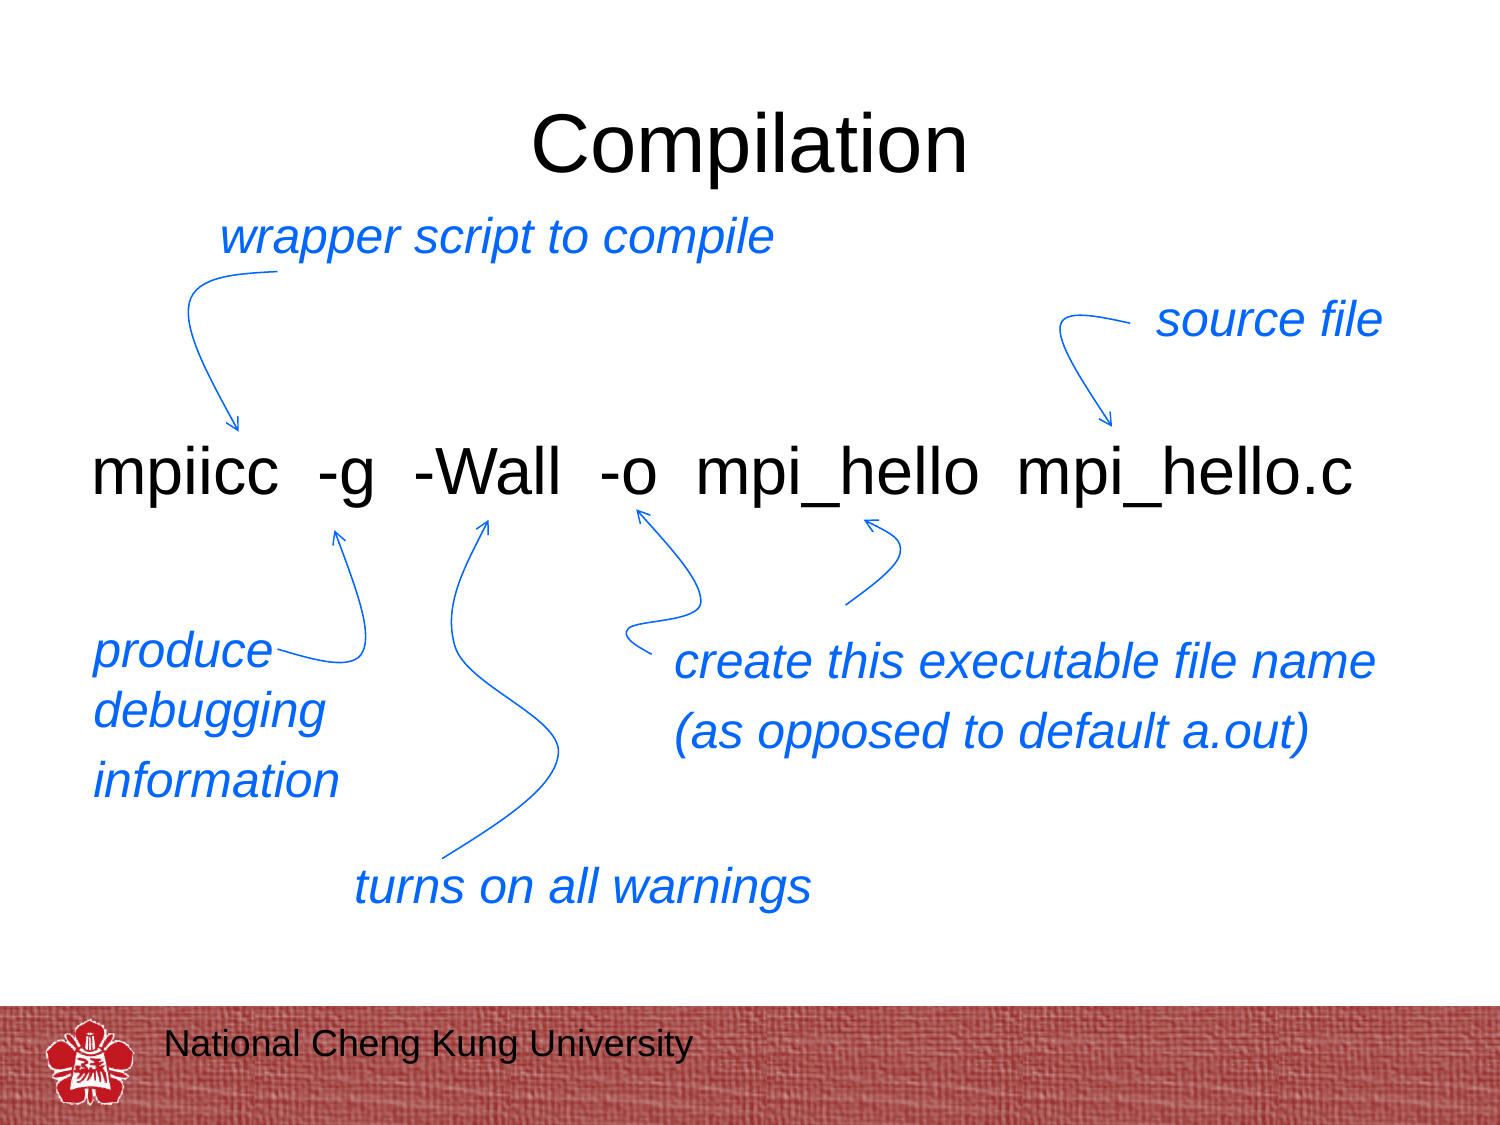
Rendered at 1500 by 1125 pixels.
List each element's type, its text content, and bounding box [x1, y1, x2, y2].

text_box [1059, 315, 1131, 427]
text_box [442, 519, 559, 859]
title Compilation [75, 45, 1425, 233]
text_box mpiicc -g -Wall -o mpi_hello mpi_hello.c [76, 420, 1424, 516]
text_box source file [1141, 278, 1399, 354]
text_box turns on all warnings [339, 846, 828, 921]
text_box produce debugging information [78, 609, 356, 815]
text_box [626, 509, 701, 655]
text_box [845, 519, 901, 606]
text_box create this executable file name (as opposed to default a.out) [659, 621, 1393, 767]
text_box [277, 530, 366, 663]
text_box [188, 271, 278, 432]
picture [29, 1006, 148, 1125]
text_box wrapper script to compile [204, 196, 791, 271]
